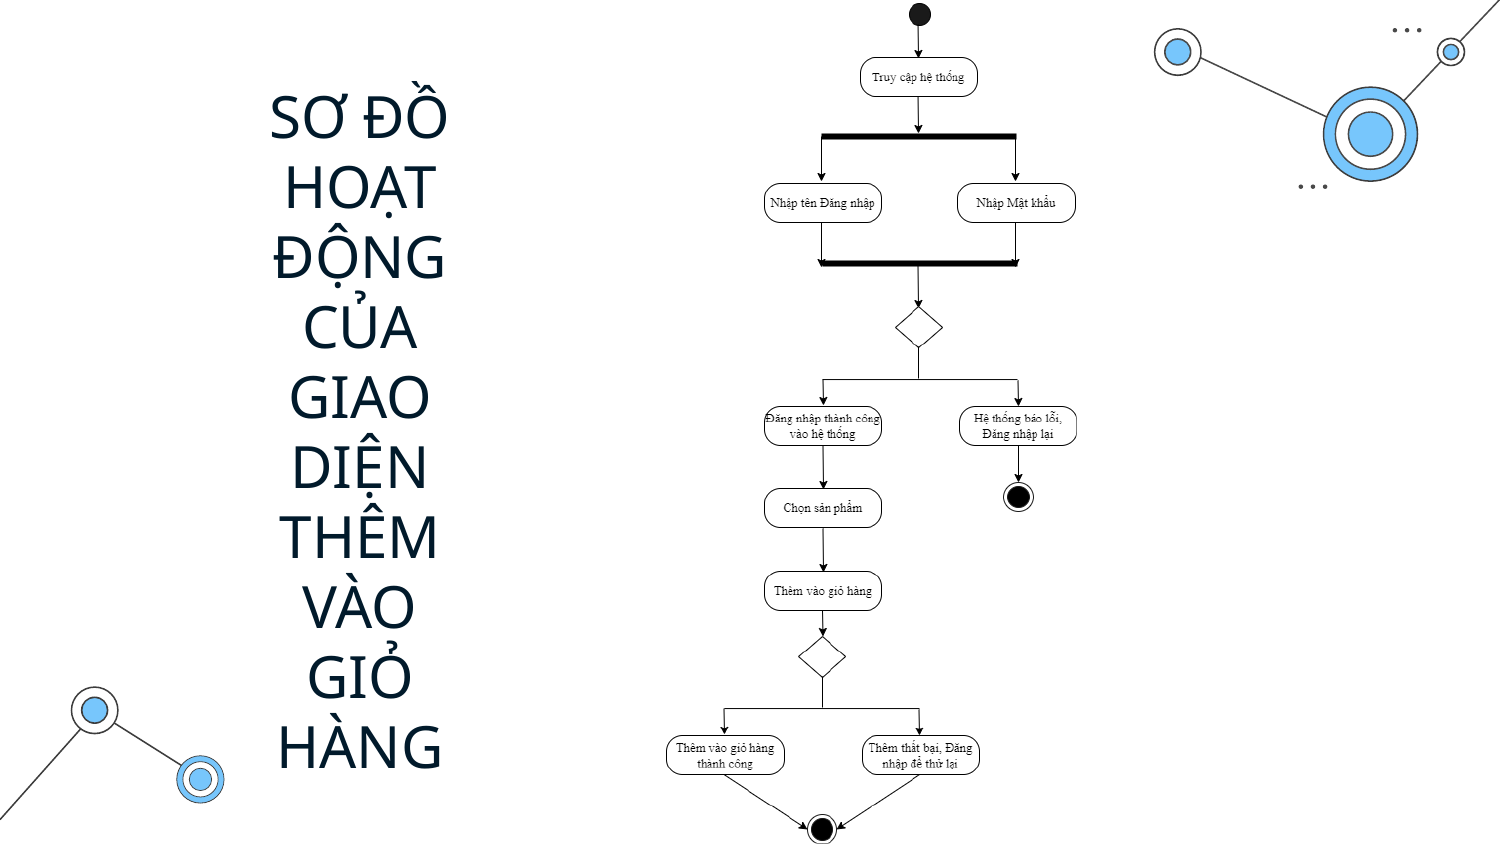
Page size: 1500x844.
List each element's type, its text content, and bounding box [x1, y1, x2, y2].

title SƠ ĐỒ HOẠT ĐỘNG CỦA GIAO DIỆN THÊM VÀO GIỎ HÀNG [237, 65, 483, 796]
picture [666, 0, 1077, 844]
